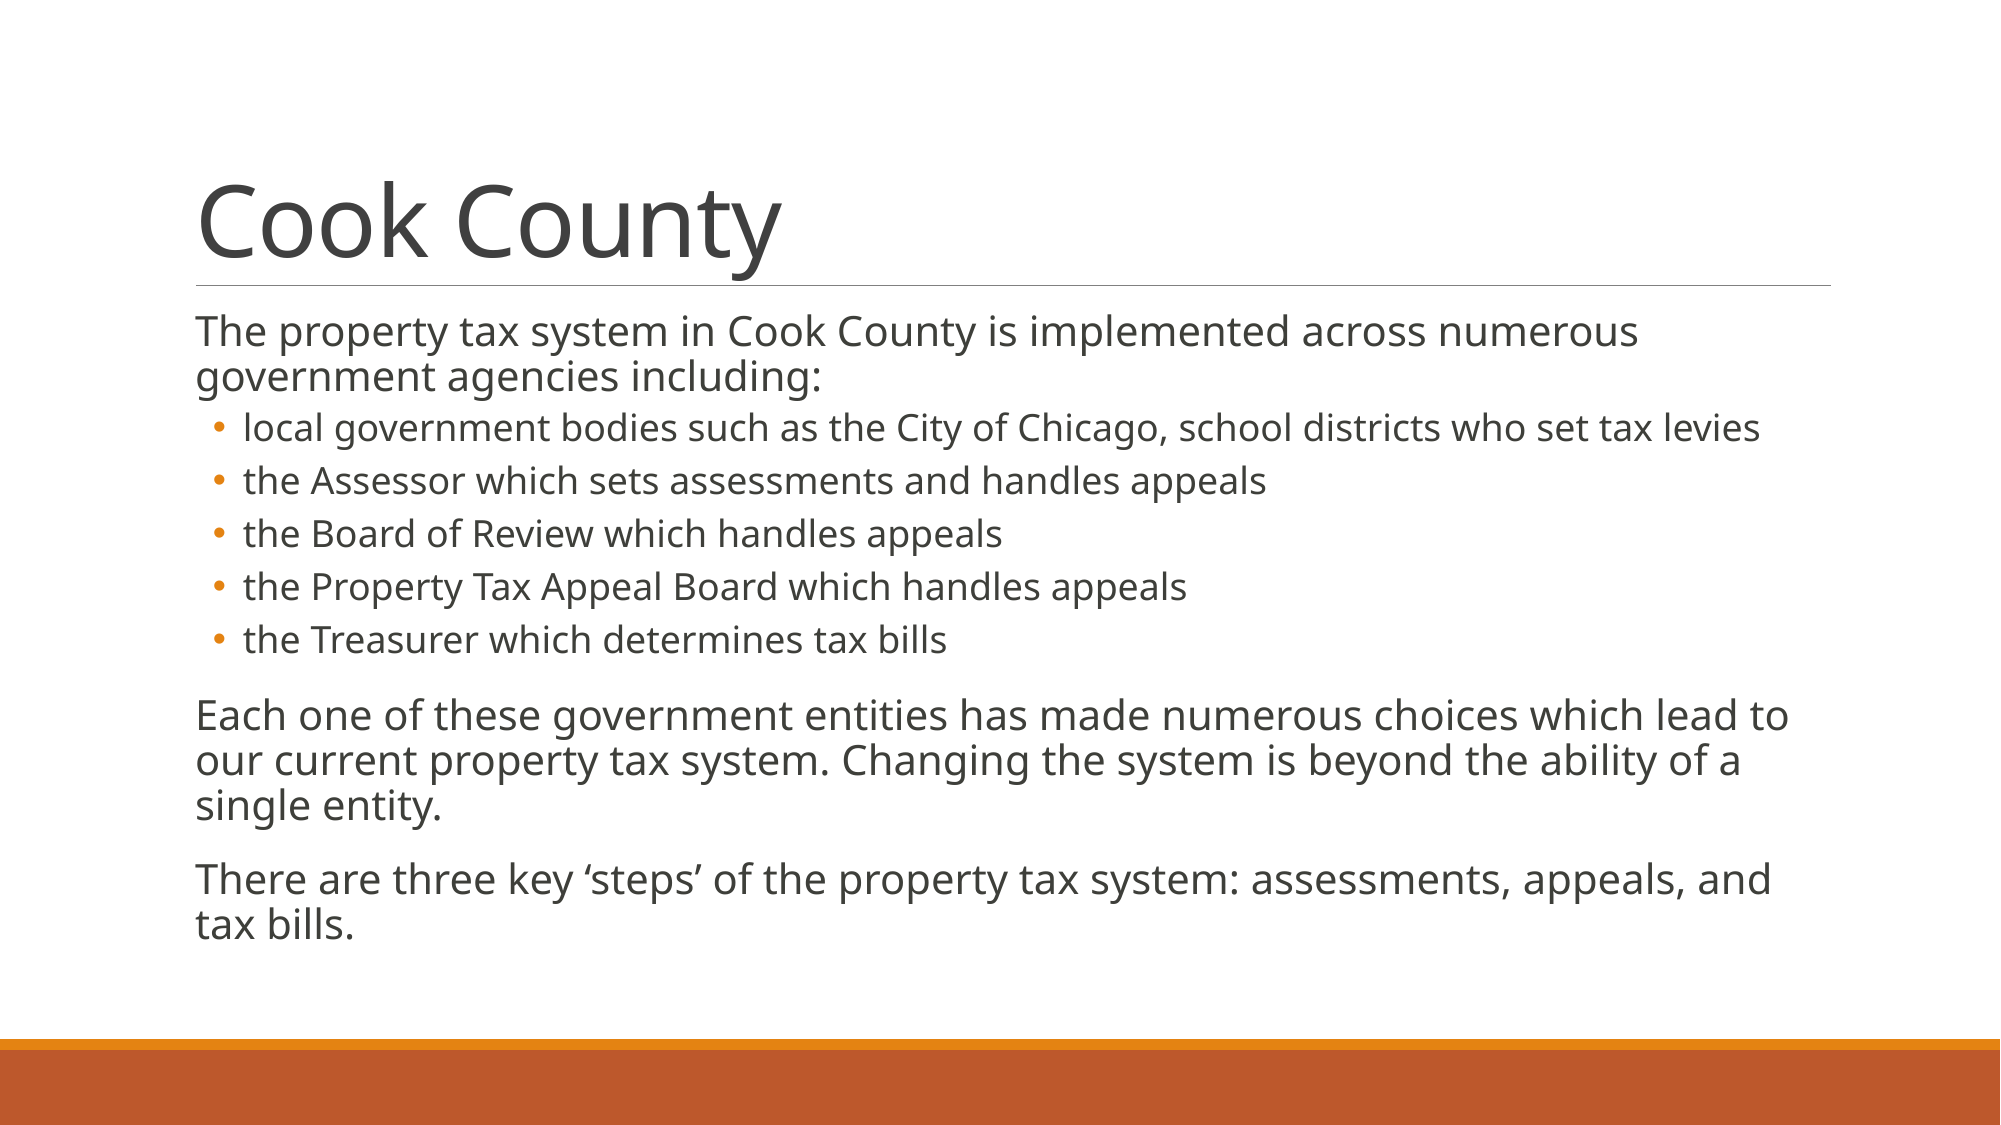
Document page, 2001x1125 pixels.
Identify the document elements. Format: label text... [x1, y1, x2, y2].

list The property tax system in Cook County is implemented across numerous government agencies including: local government bodies such as the City of Chicago, school districts who set tax levies the Assessor which sets assessments and handles appeals the Board of Review which handles appeals the Property Tax Appeal Board which handles appeals the Treasurer which determines tax bills Each one of these government entities has made numerous choices which lead to our current property tax system. Changing the system is beyond the ability of a single entity. There are three key ‘steps’ of the property tax system: assessments, appeals, and tax bills. [180, 302, 1830, 963]
title Cook County [180, 47, 1830, 285]
